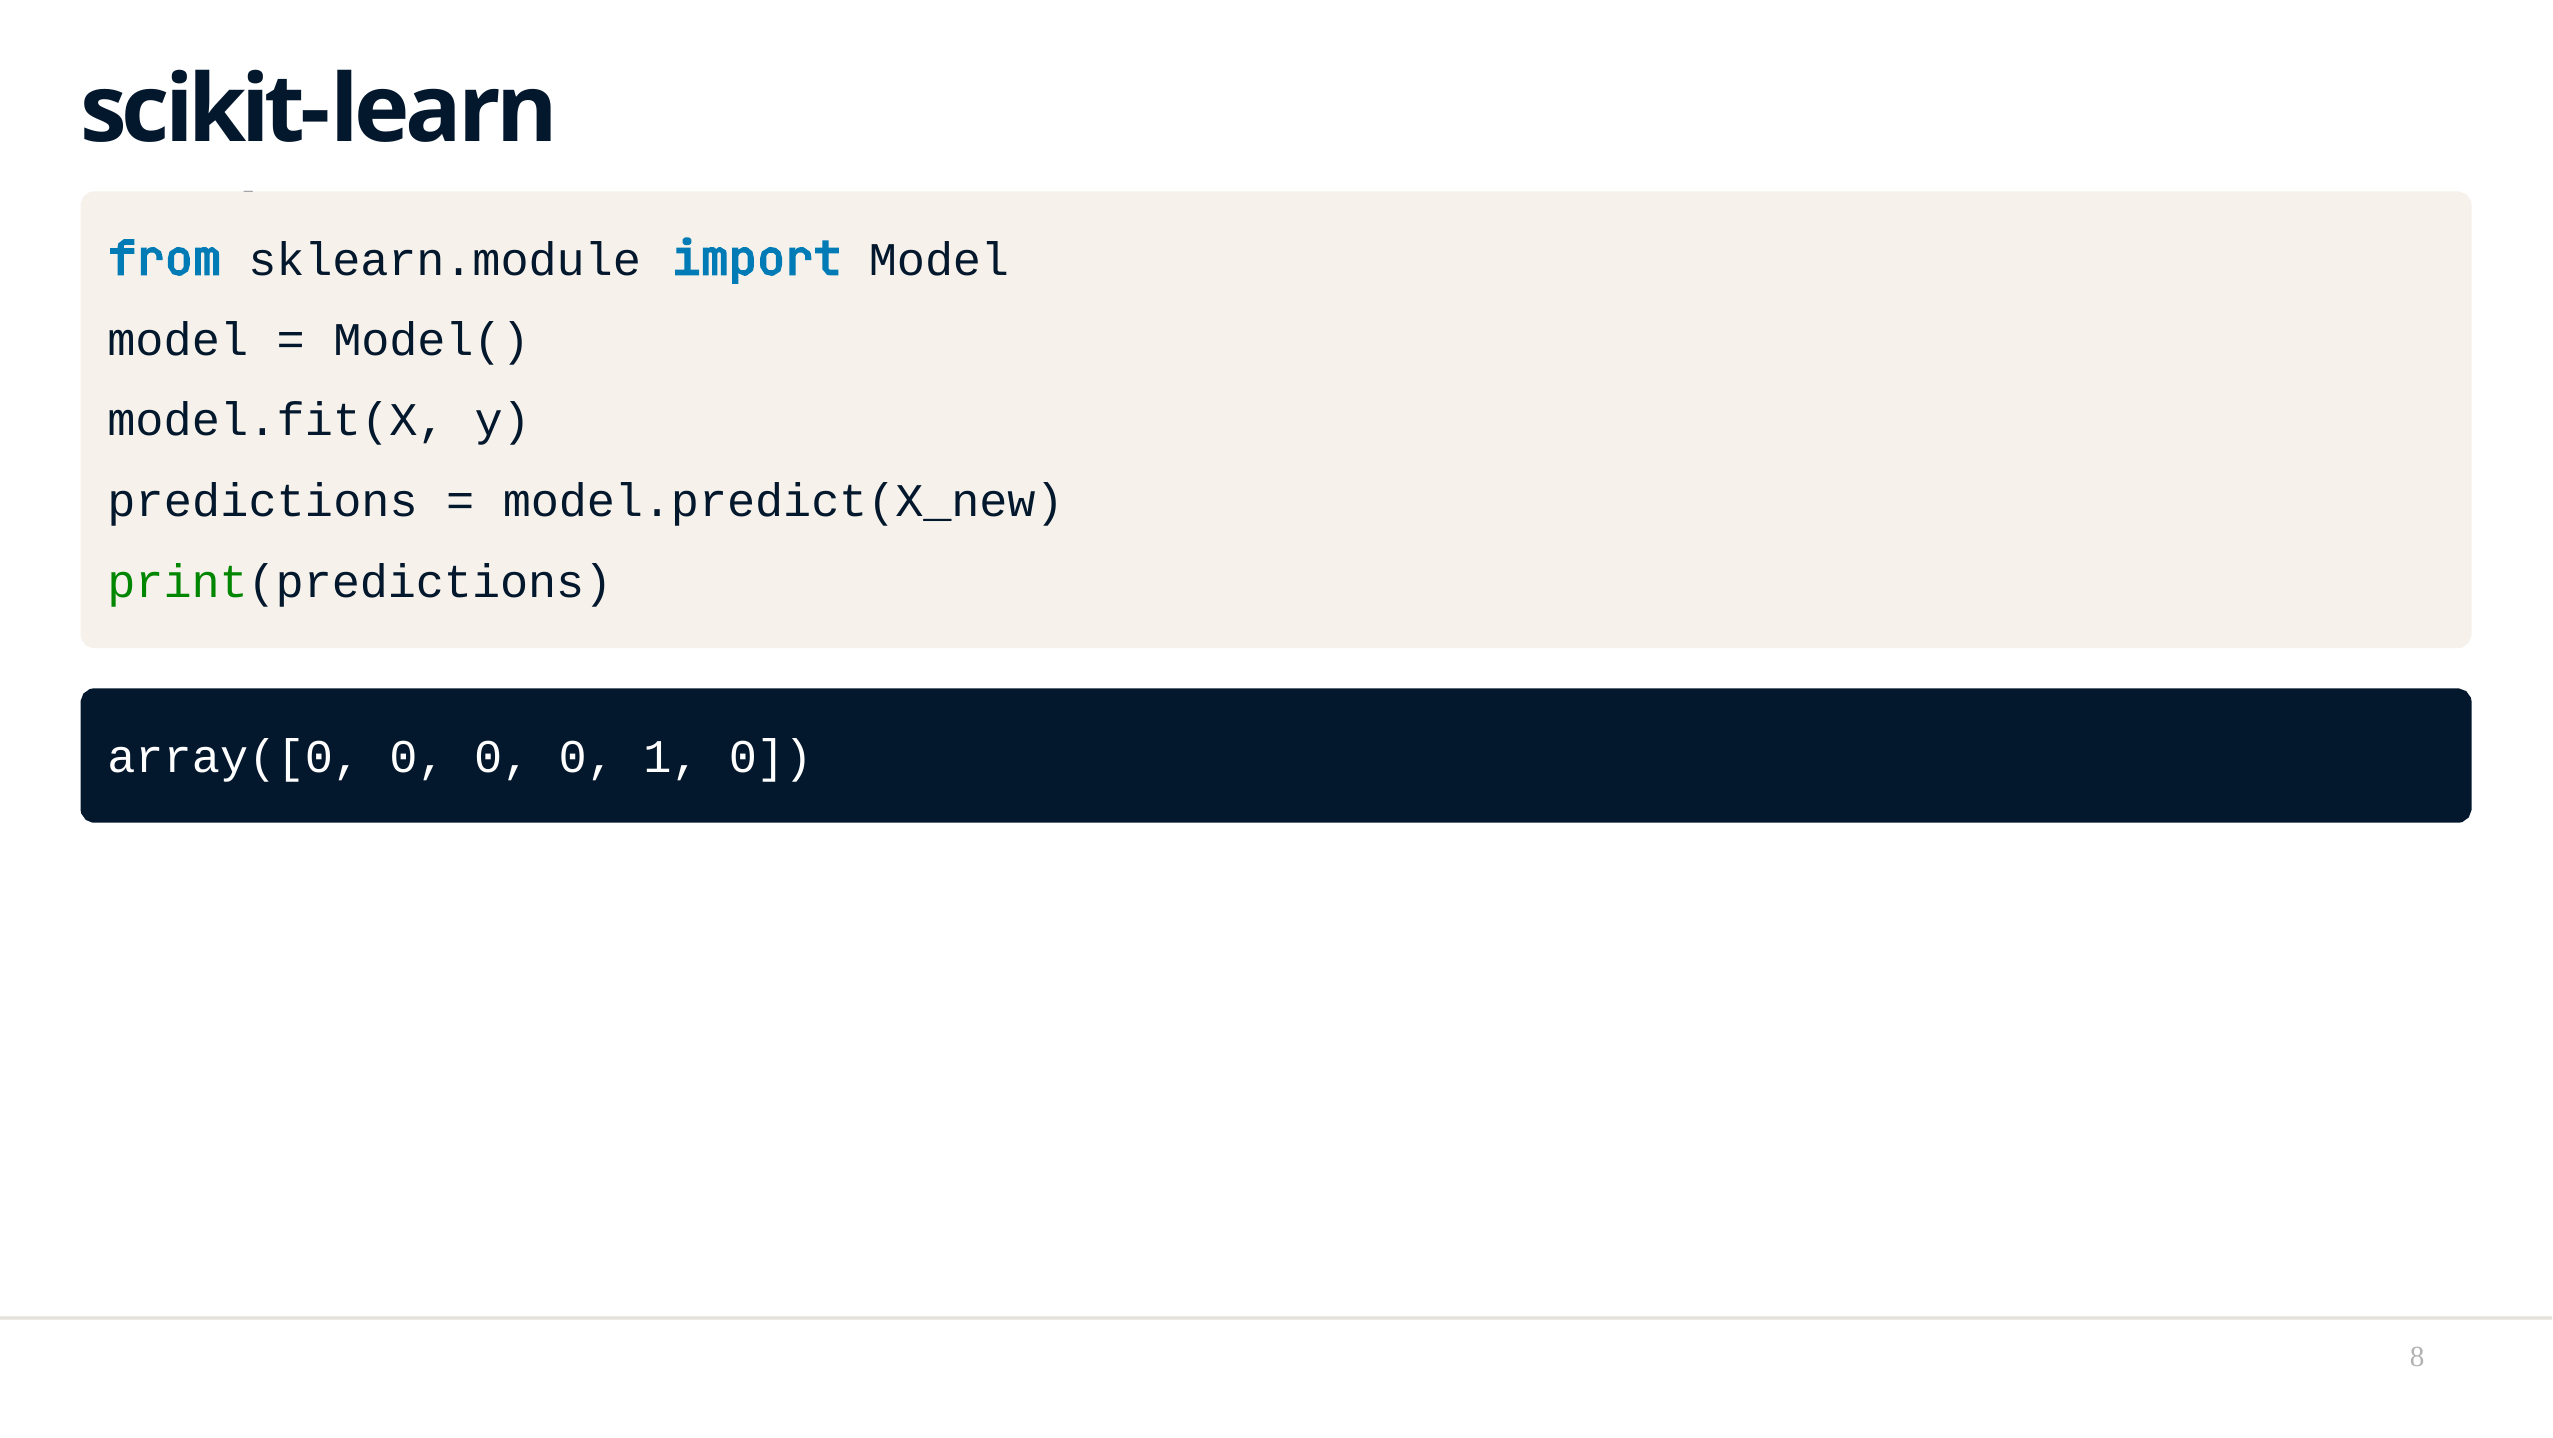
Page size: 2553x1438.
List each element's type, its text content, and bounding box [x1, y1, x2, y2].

text_box array([0, 0, 0, 0, 1, 0]) [105, 723, 815, 782]
title scikit-learn syntax [78, 44, 874, 193]
text_box [80, 688, 2472, 823]
slide_number 8 [1837, 1336, 2425, 1409]
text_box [80, 191, 2472, 649]
